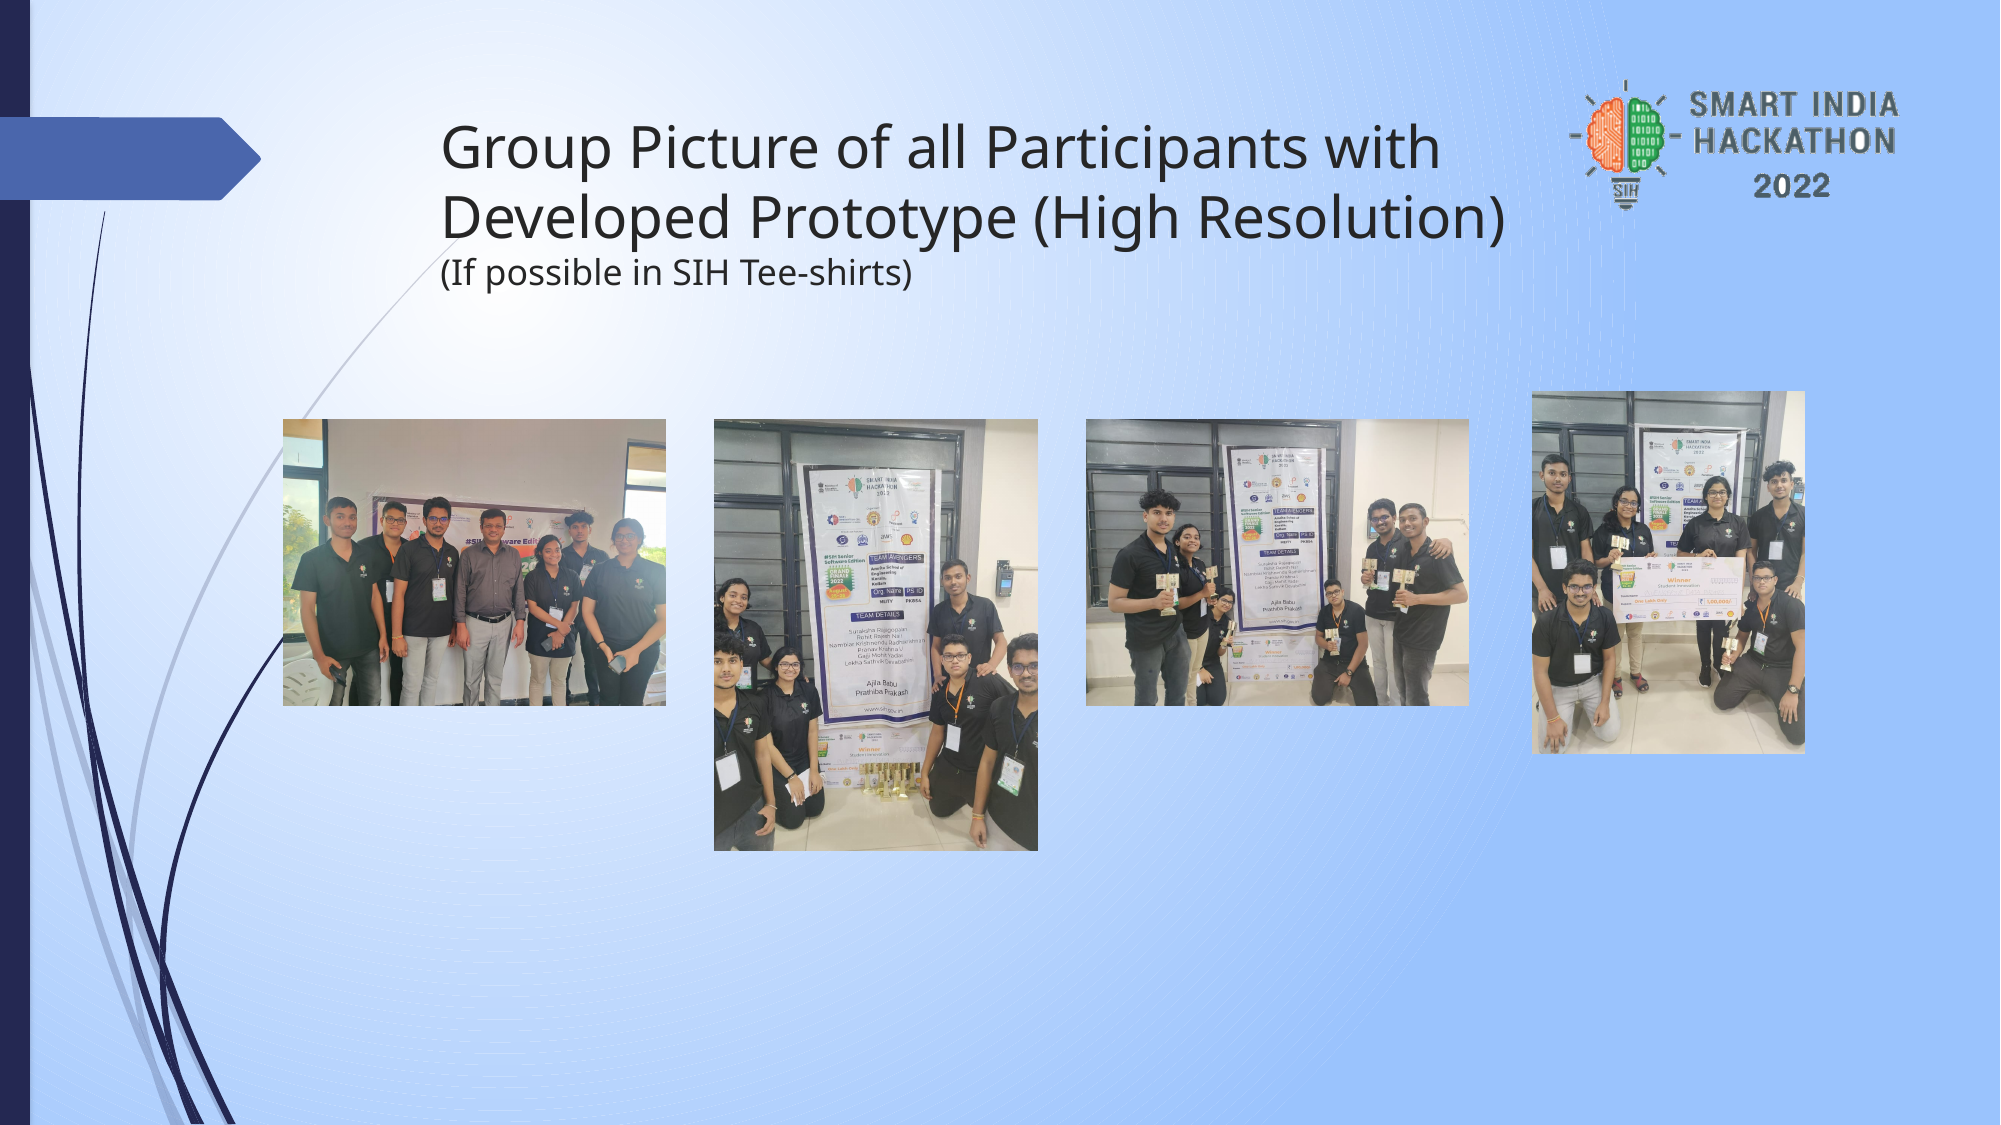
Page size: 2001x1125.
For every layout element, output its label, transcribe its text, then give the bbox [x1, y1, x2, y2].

picture [1086, 419, 1469, 706]
picture [714, 418, 1039, 851]
title Group Picture of all Participants with Developed Prototype (High Resolution) (If possible in SIH Tee-shirts) [425, 102, 1576, 350]
picture [283, 418, 666, 706]
picture [1532, 391, 1805, 754]
picture [1559, 60, 1904, 217]
